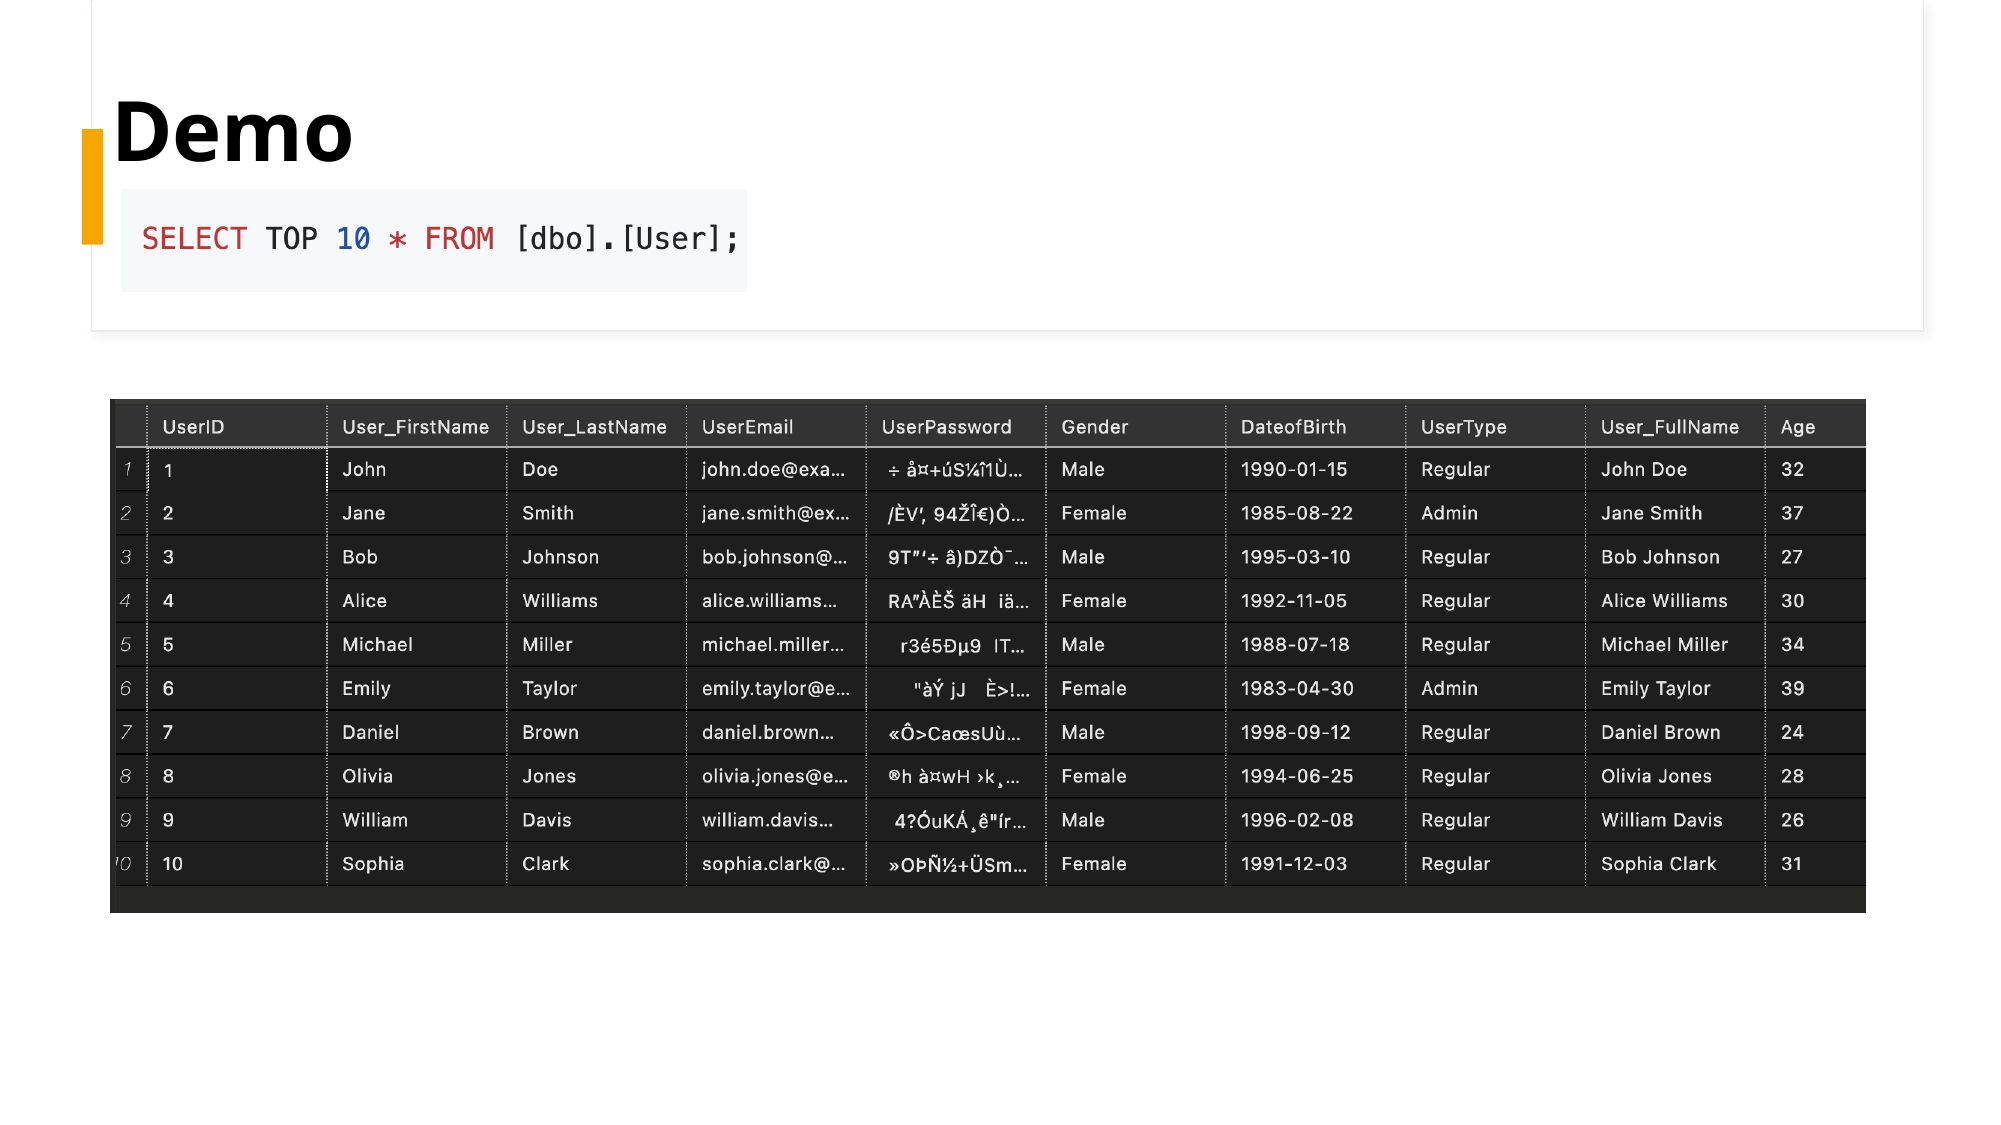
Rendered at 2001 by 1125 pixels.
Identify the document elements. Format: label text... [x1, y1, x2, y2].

title Demo [96, 37, 383, 232]
picture [110, 399, 1866, 913]
picture [121, 189, 747, 292]
